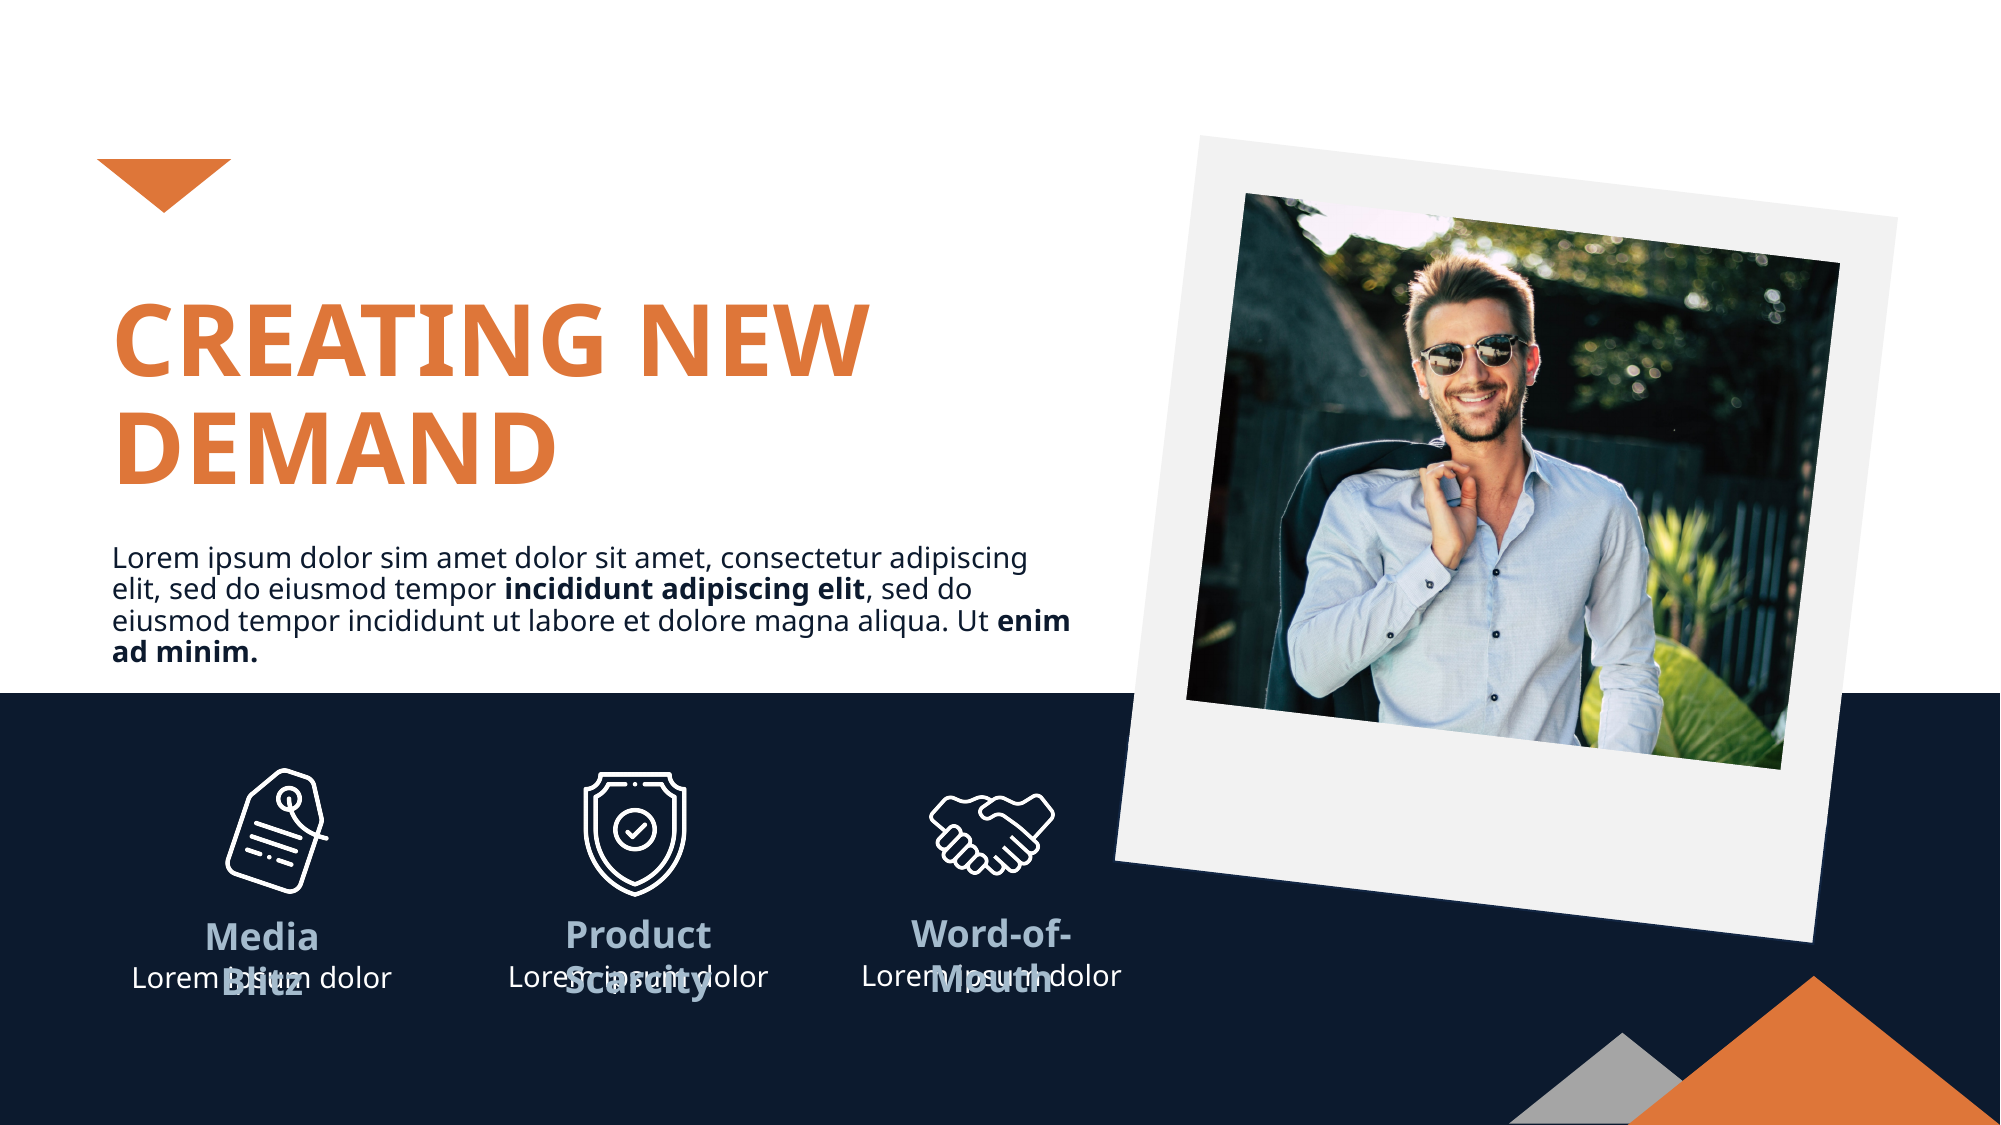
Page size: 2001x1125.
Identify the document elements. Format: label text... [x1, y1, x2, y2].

text_box [1508, 1032, 1682, 1124]
picture [1246, 194, 1288, 199]
text_box Lorem ipsum dolor sim amet dolor sit amet, consectetur adipiscing elit, sed do eiusmod tempor incididunt adipiscing elit, sed do eiusmod tempor incididunt ut labore et dolore magna aliqua. Ut enim ad minim. [96, 535, 1095, 674]
picture [214, 768, 340, 894]
picture [572, 772, 698, 898]
title CREATING NEW DEMAND [96, 262, 887, 534]
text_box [155, 902, 1133, 967]
text_box [1627, 975, 2000, 1125]
picture [929, 772, 1055, 898]
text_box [109, 949, 1145, 1003]
text_box [96, 159, 232, 213]
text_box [1152, 199, 1858, 906]
text_box [0, 693, 2000, 1125]
